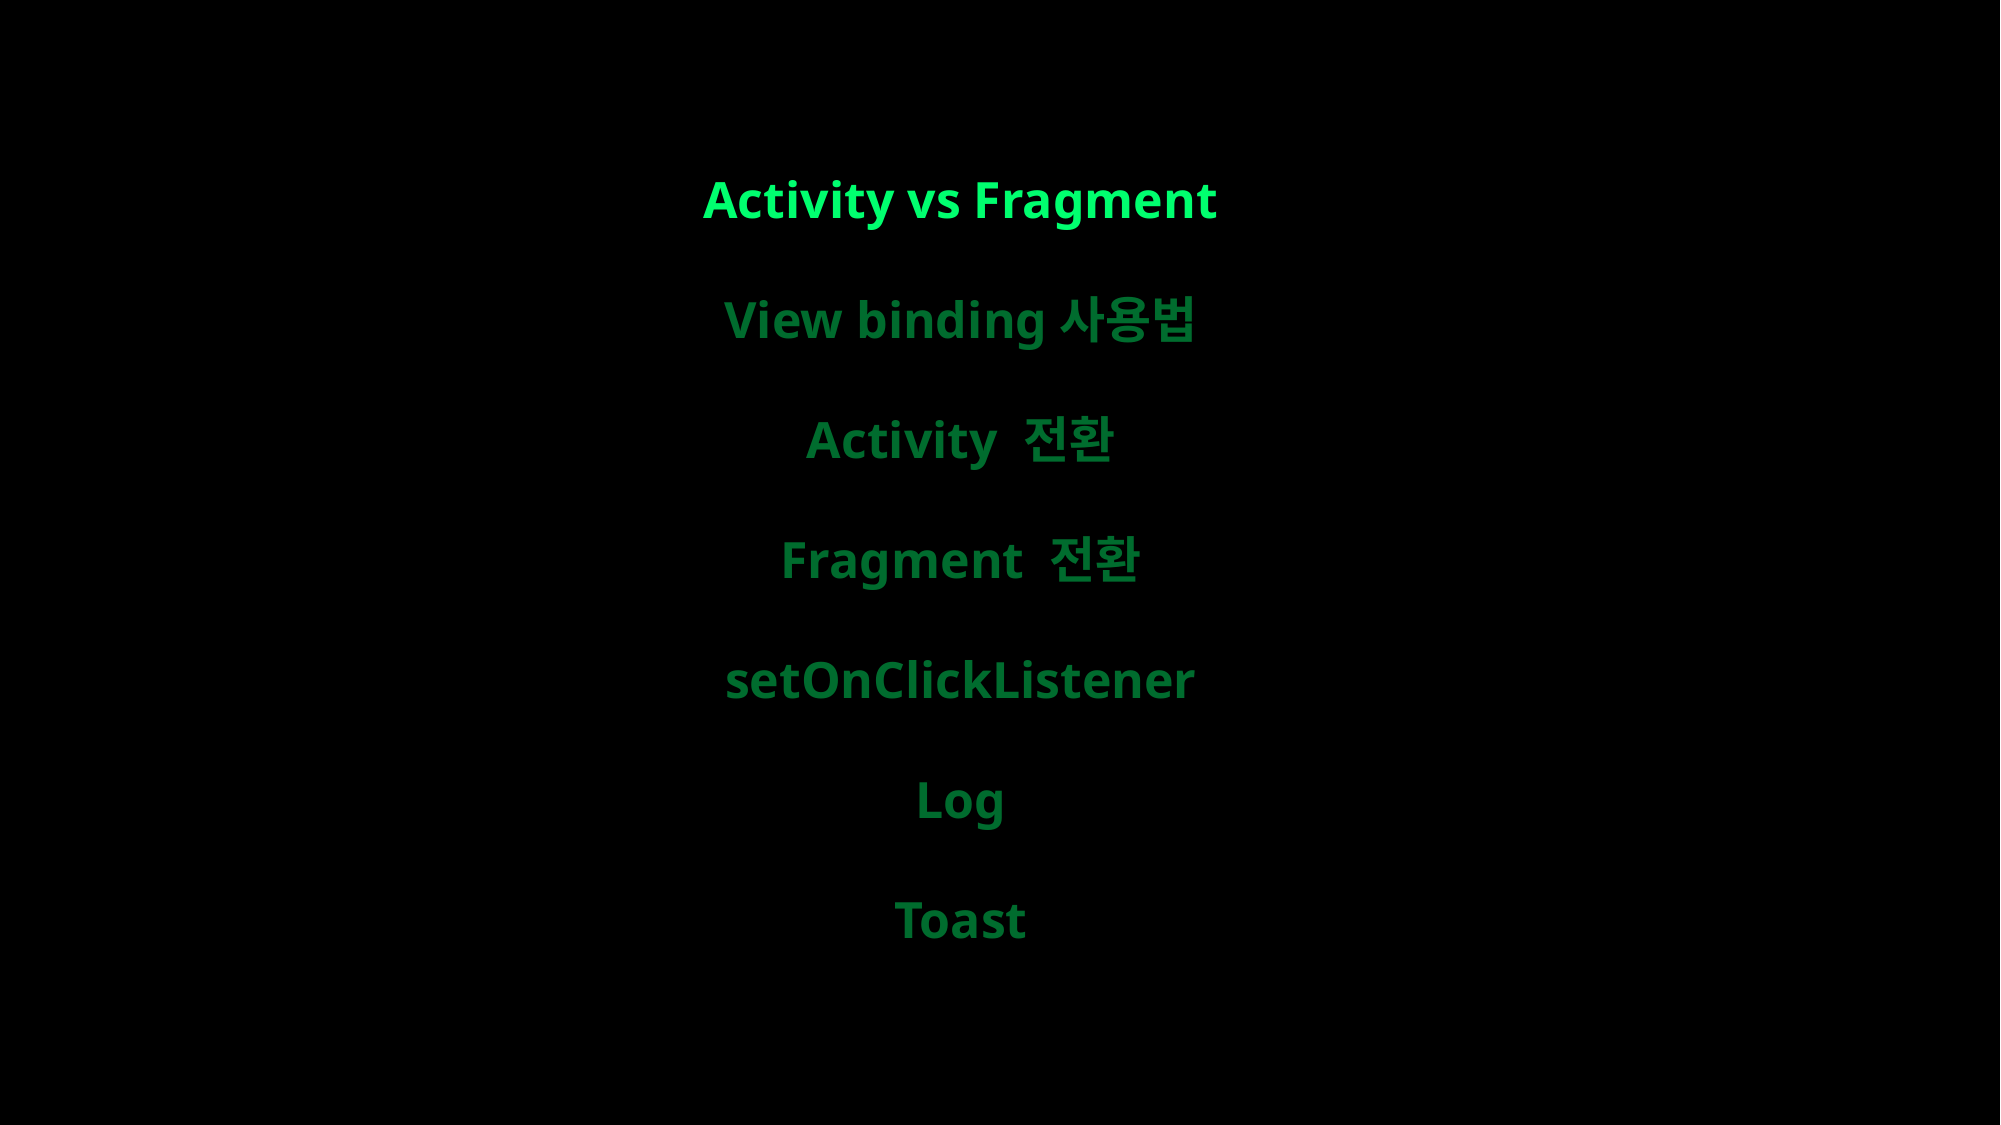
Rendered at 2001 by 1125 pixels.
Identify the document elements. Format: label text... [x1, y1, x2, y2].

text_box Activity vs Fragment View binding사용법 Activity 전환 Fragment 전환 setOnClickListener Log Toast [688, 161, 1234, 956]
